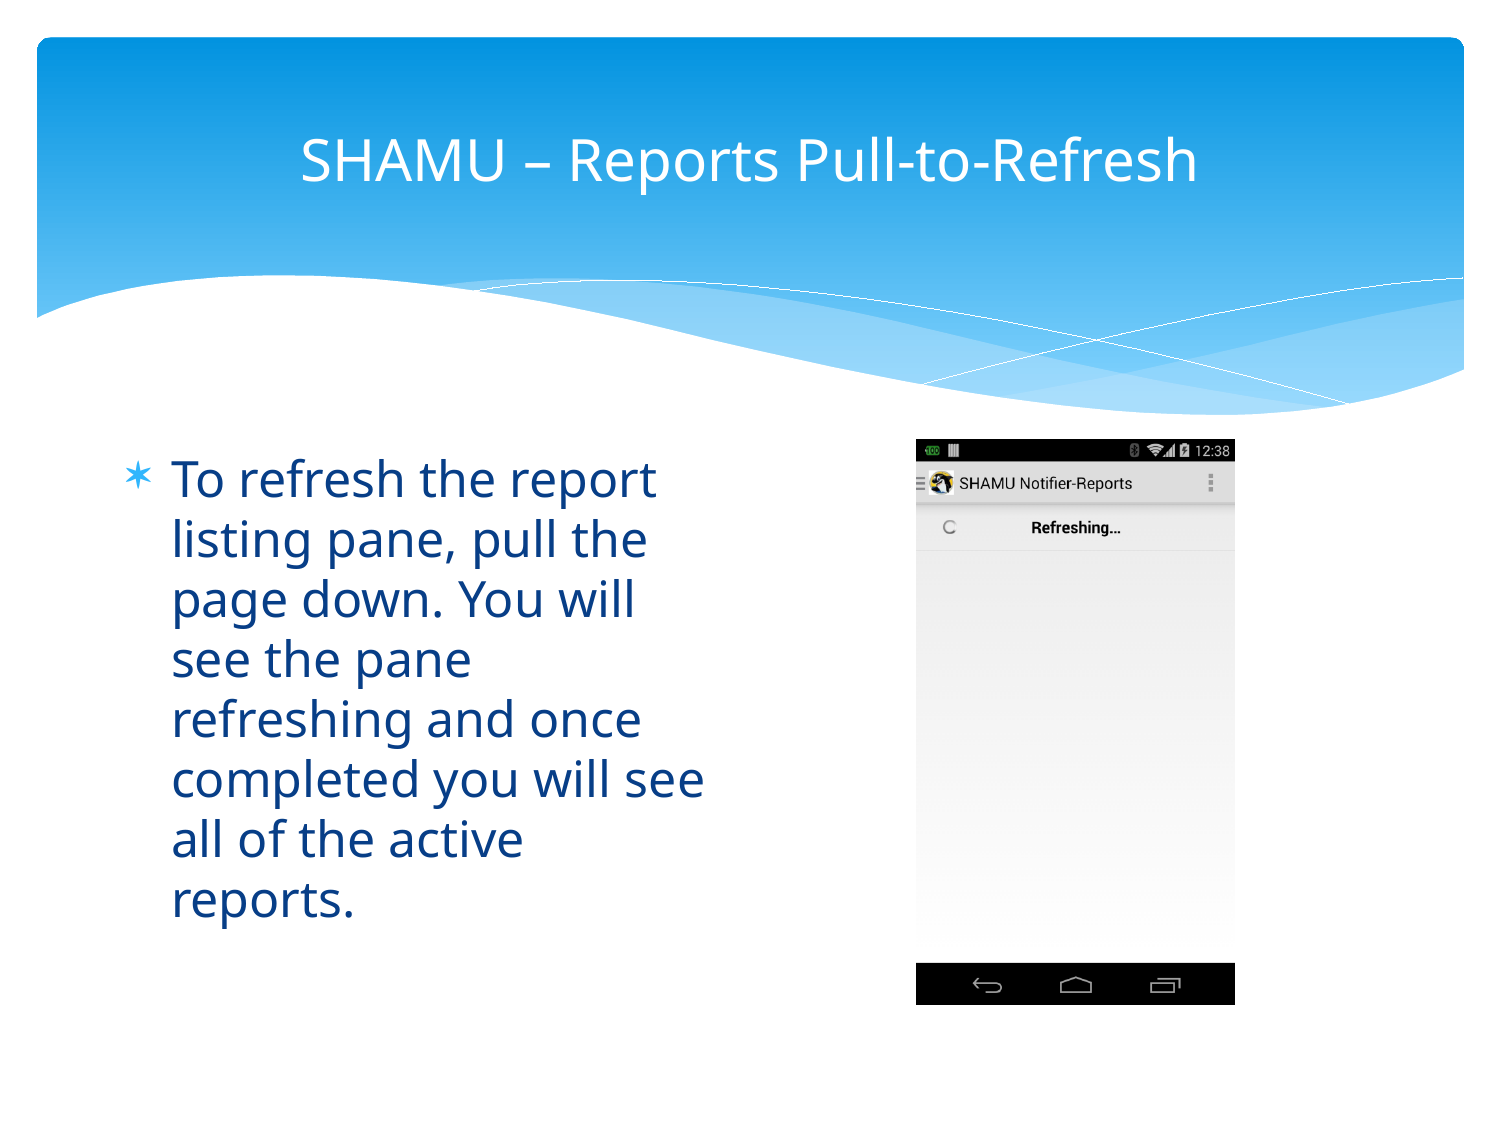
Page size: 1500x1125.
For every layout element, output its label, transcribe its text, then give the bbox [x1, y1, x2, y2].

list To refresh the report listing pane, pull the page down. You will see the pane refreshing and once completed you will see all of the active reports. [111, 439, 738, 1005]
title SHAMU – Reports Pull-to-Refresh [75, 55, 1425, 261]
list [916, 439, 1235, 1006]
